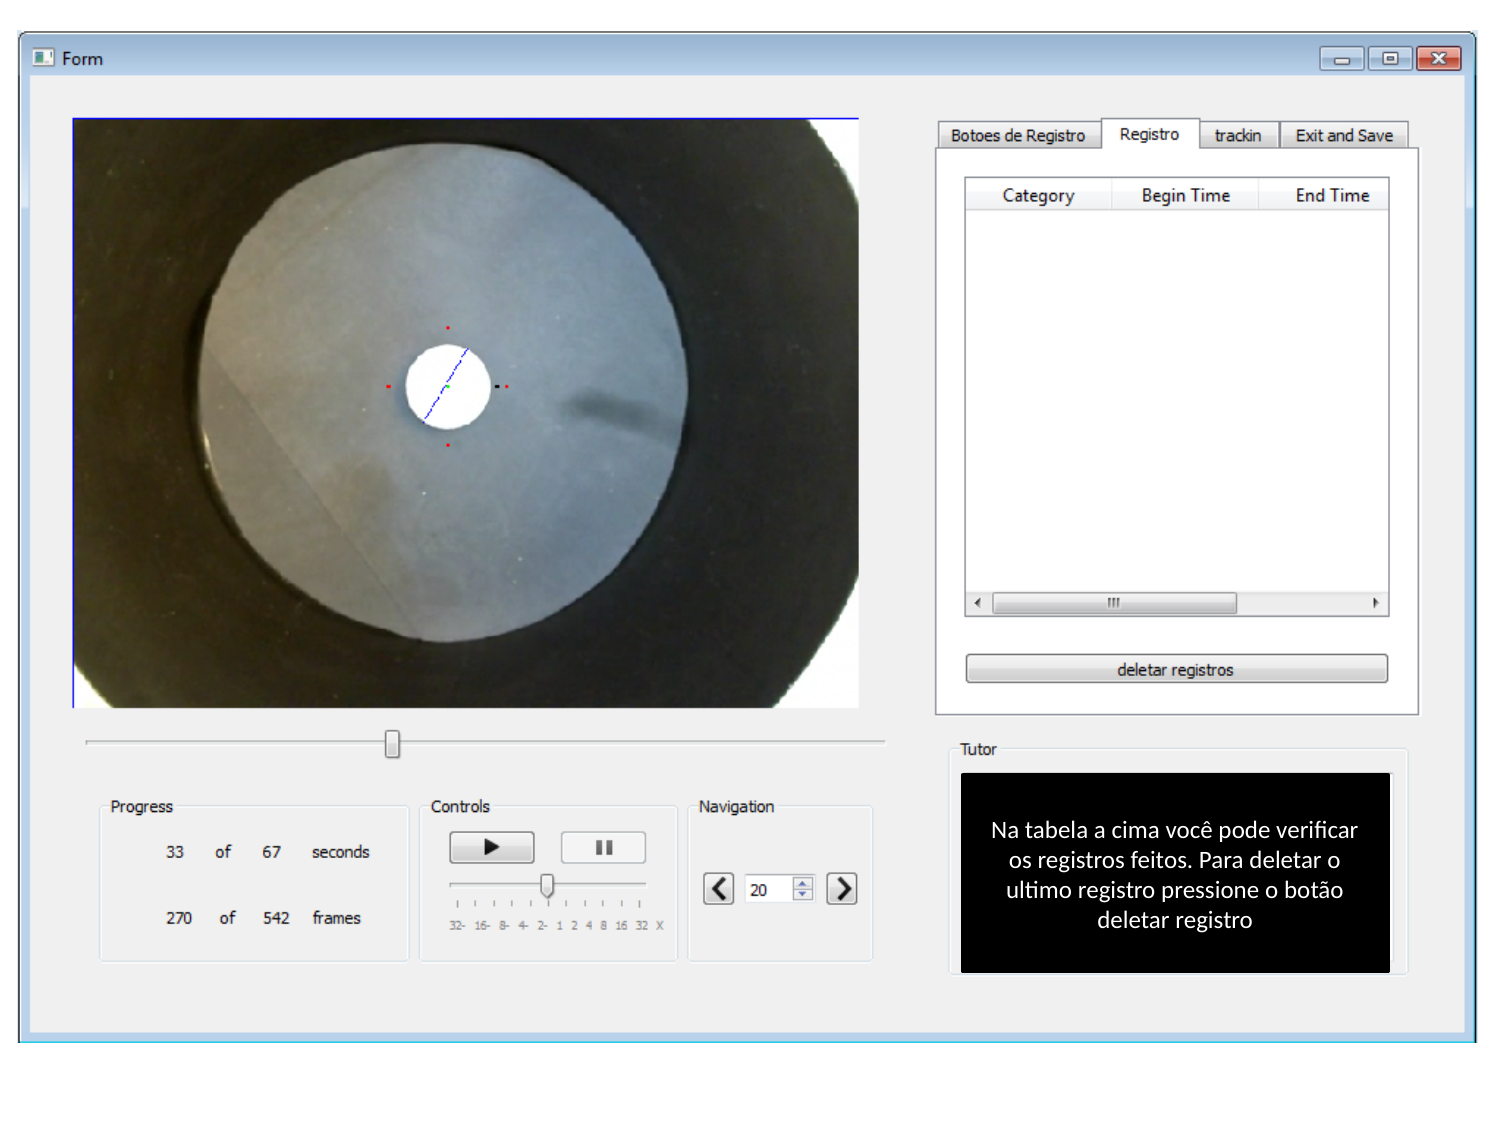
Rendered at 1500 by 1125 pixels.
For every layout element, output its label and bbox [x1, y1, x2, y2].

picture [17, 30, 1479, 1043]
